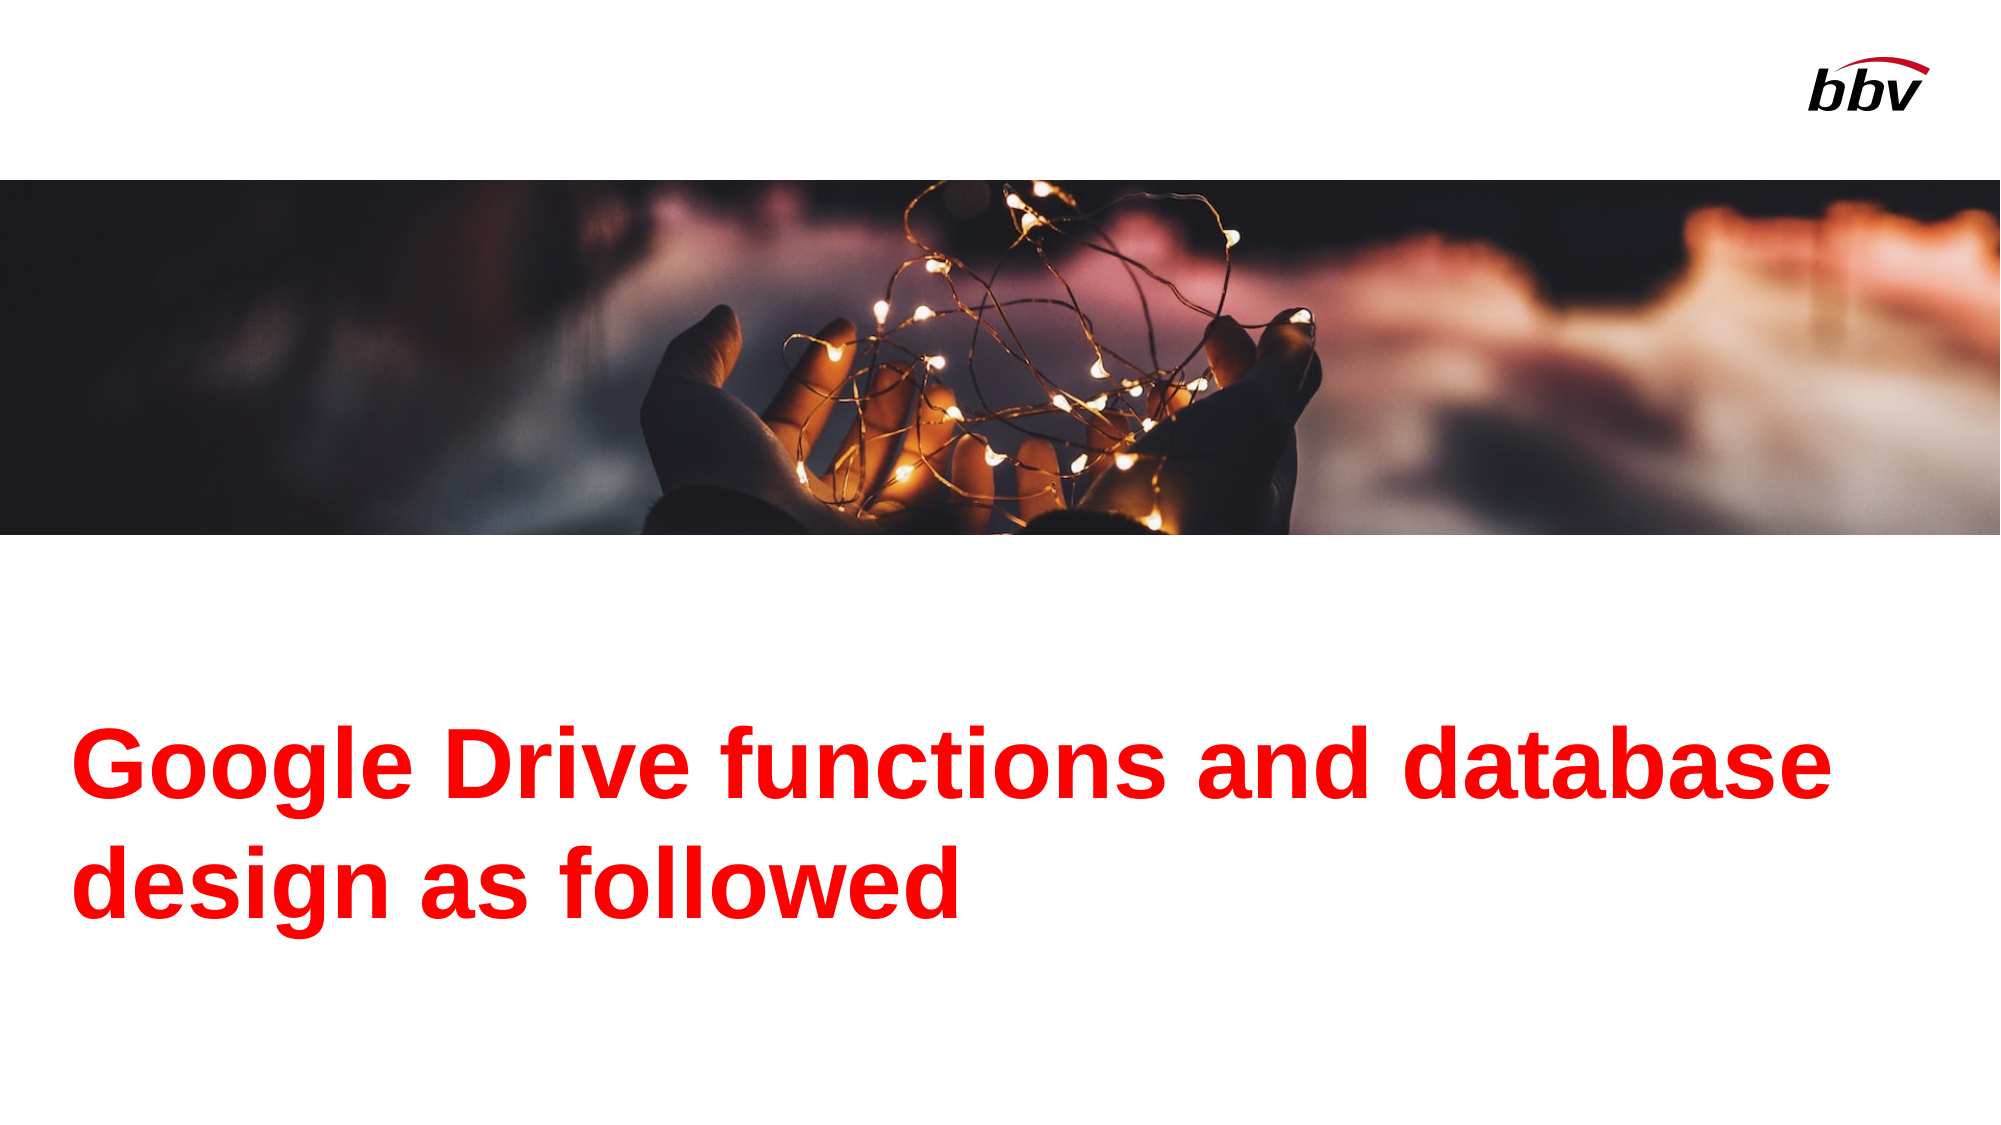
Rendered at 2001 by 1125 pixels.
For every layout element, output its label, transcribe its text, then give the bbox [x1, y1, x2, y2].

picture [0, 179, 2000, 535]
title Google Drive functions and database design as followed [70, 696, 1930, 939]
picture [1808, 57, 1930, 111]
